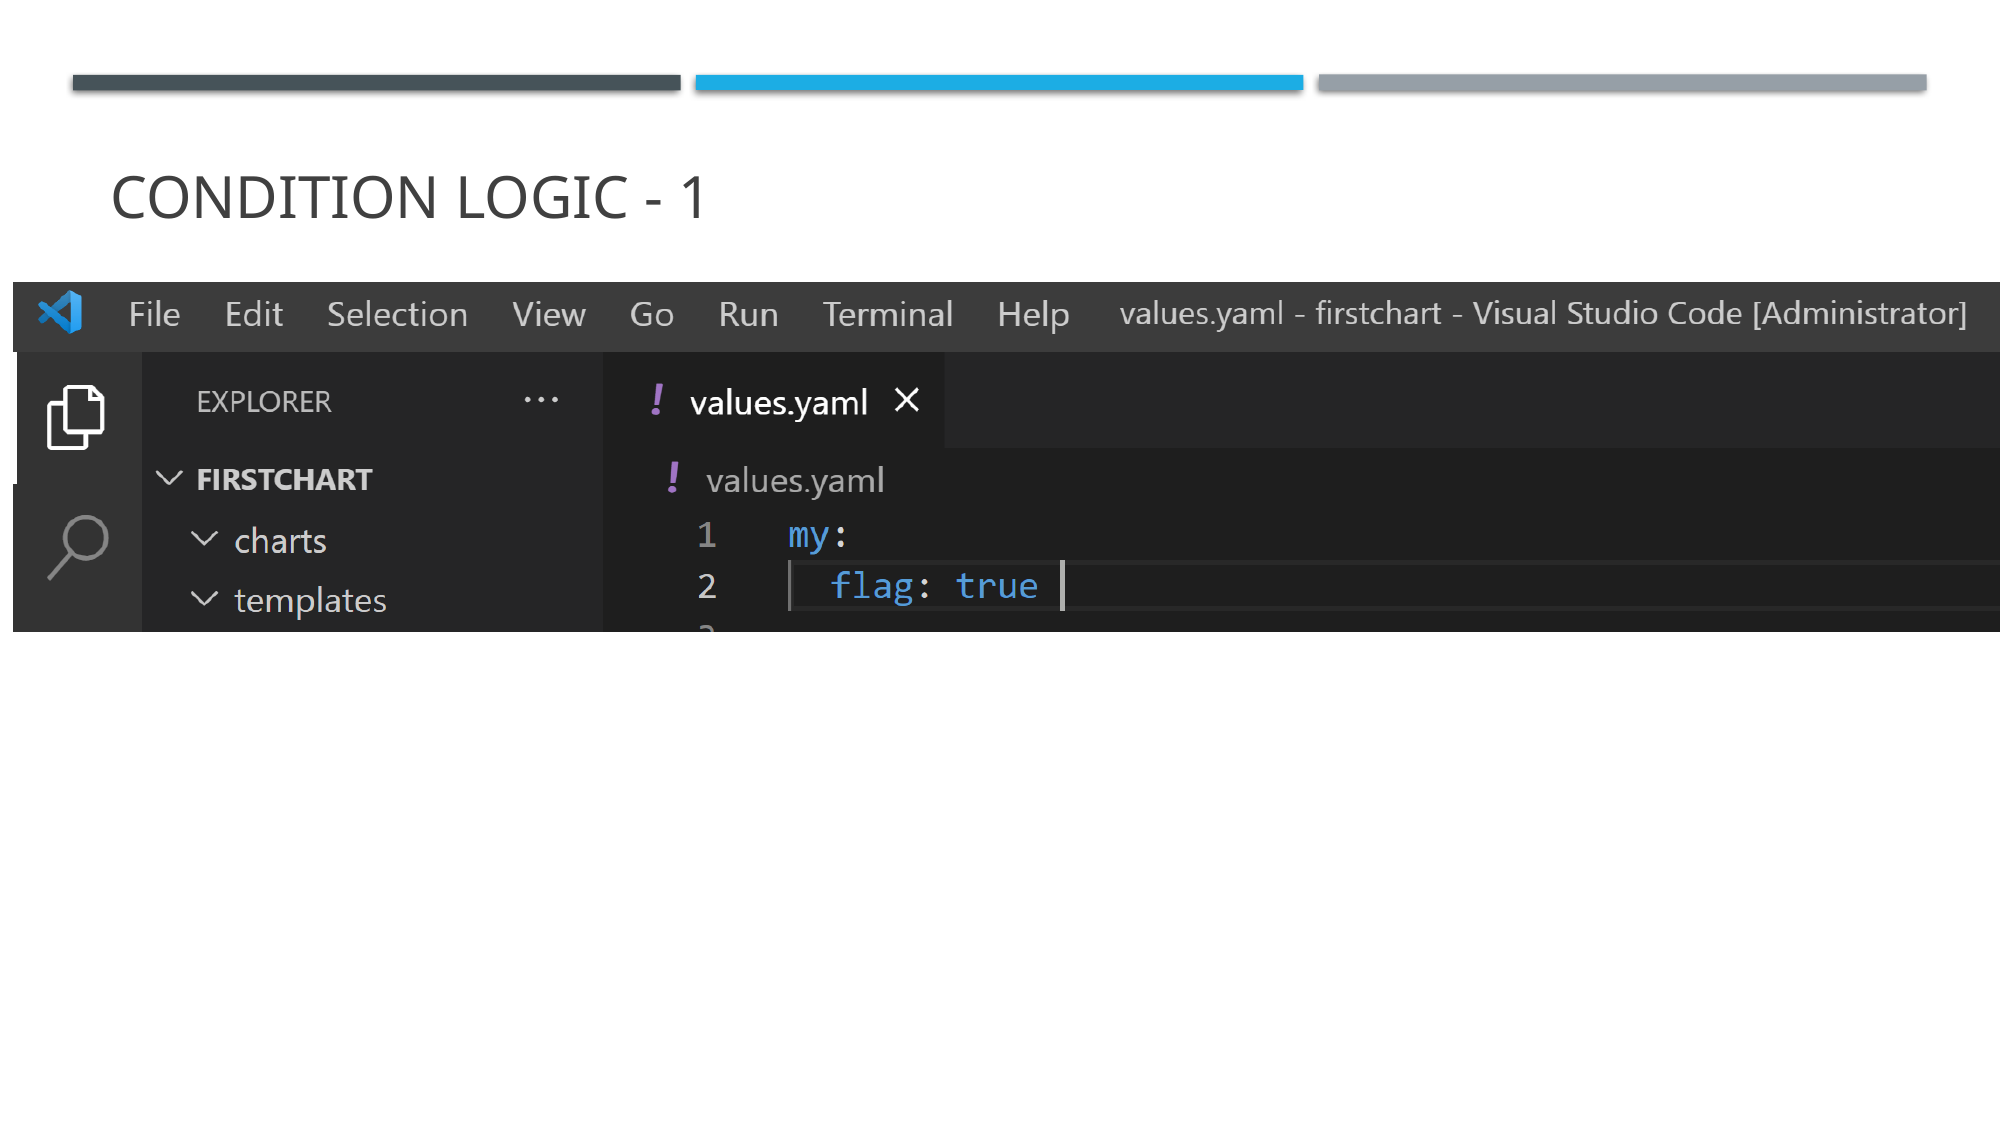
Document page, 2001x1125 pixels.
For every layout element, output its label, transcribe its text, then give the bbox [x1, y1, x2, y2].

picture [12, 282, 2000, 633]
title CONDITION LOGIC - 1 [95, 115, 1905, 238]
